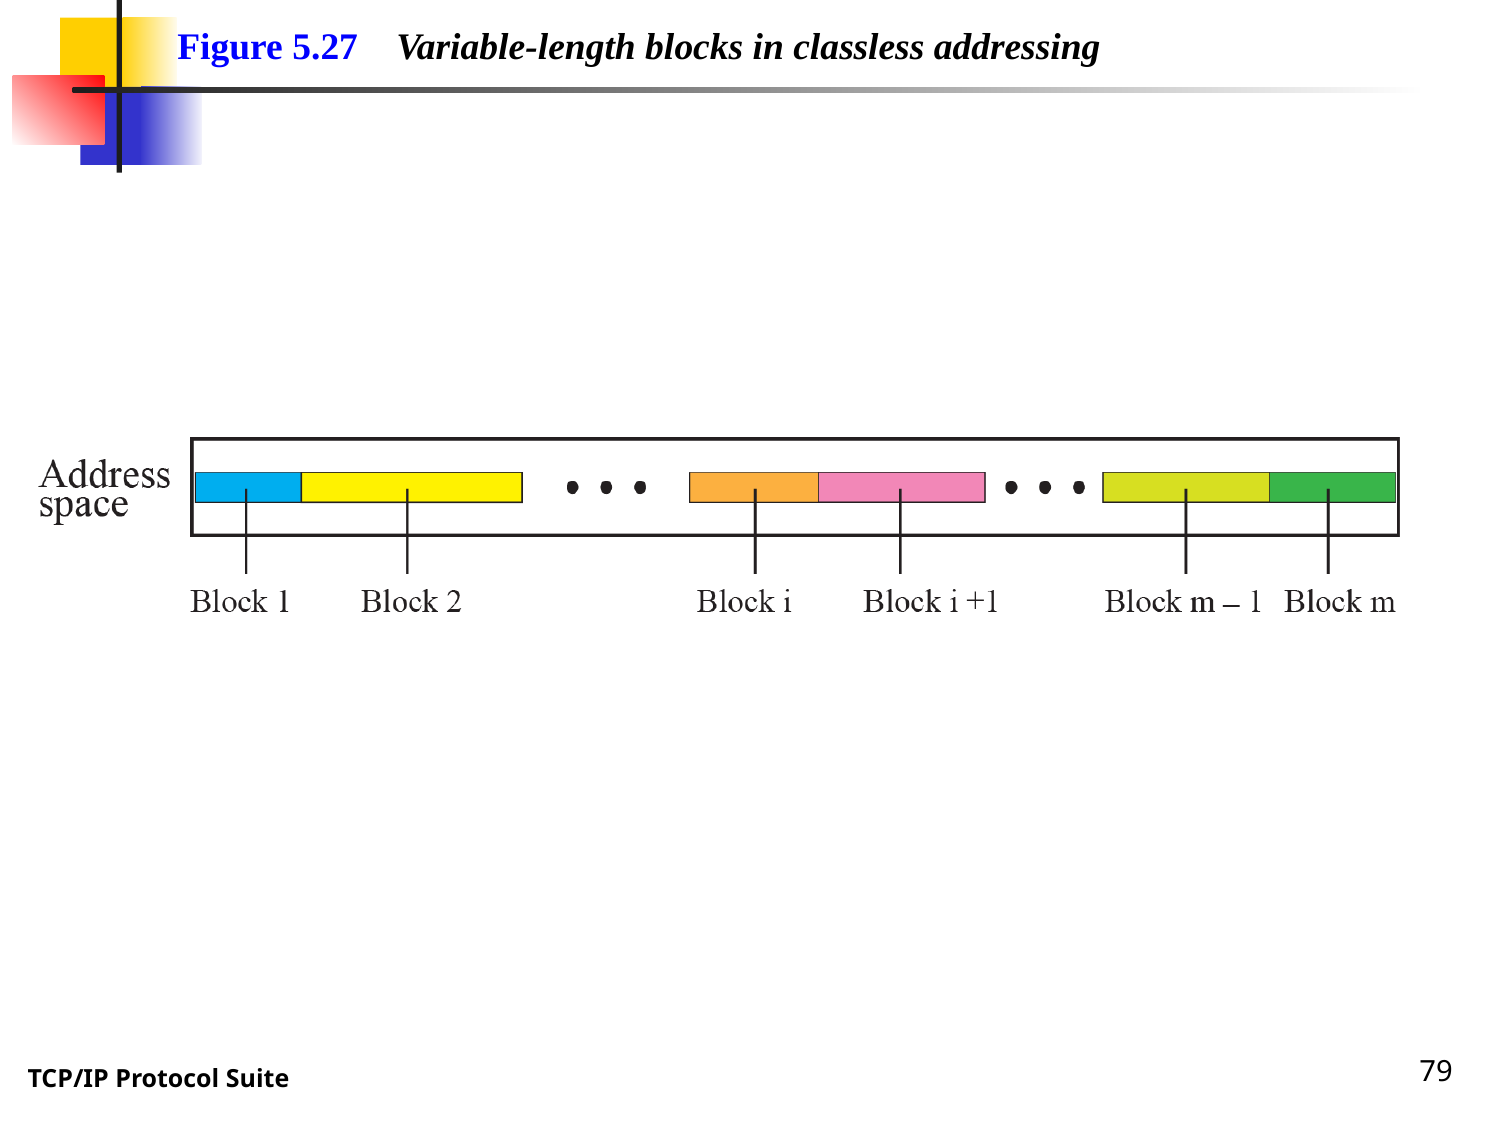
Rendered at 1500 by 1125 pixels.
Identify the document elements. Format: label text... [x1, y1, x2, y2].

text_box [116, 0, 122, 87]
footer TCP/IP Protocol Suite [12, 1025, 488, 1100]
text_box [60, 17, 116, 86]
text_box [72, 87, 1423, 93]
text_box [80, 93, 116, 165]
text_box [122, 93, 141, 165]
text_box [12, 75, 105, 145]
text_box Figure 5.27 Variable-length blocks in classless addressing [162, 14, 1400, 75]
text_box [116, 93, 122, 173]
picture [38, 437, 1400, 622]
slide_number 79 [1155, 1024, 1468, 1100]
text_box [141, 93, 202, 165]
text_box [122, 17, 177, 86]
